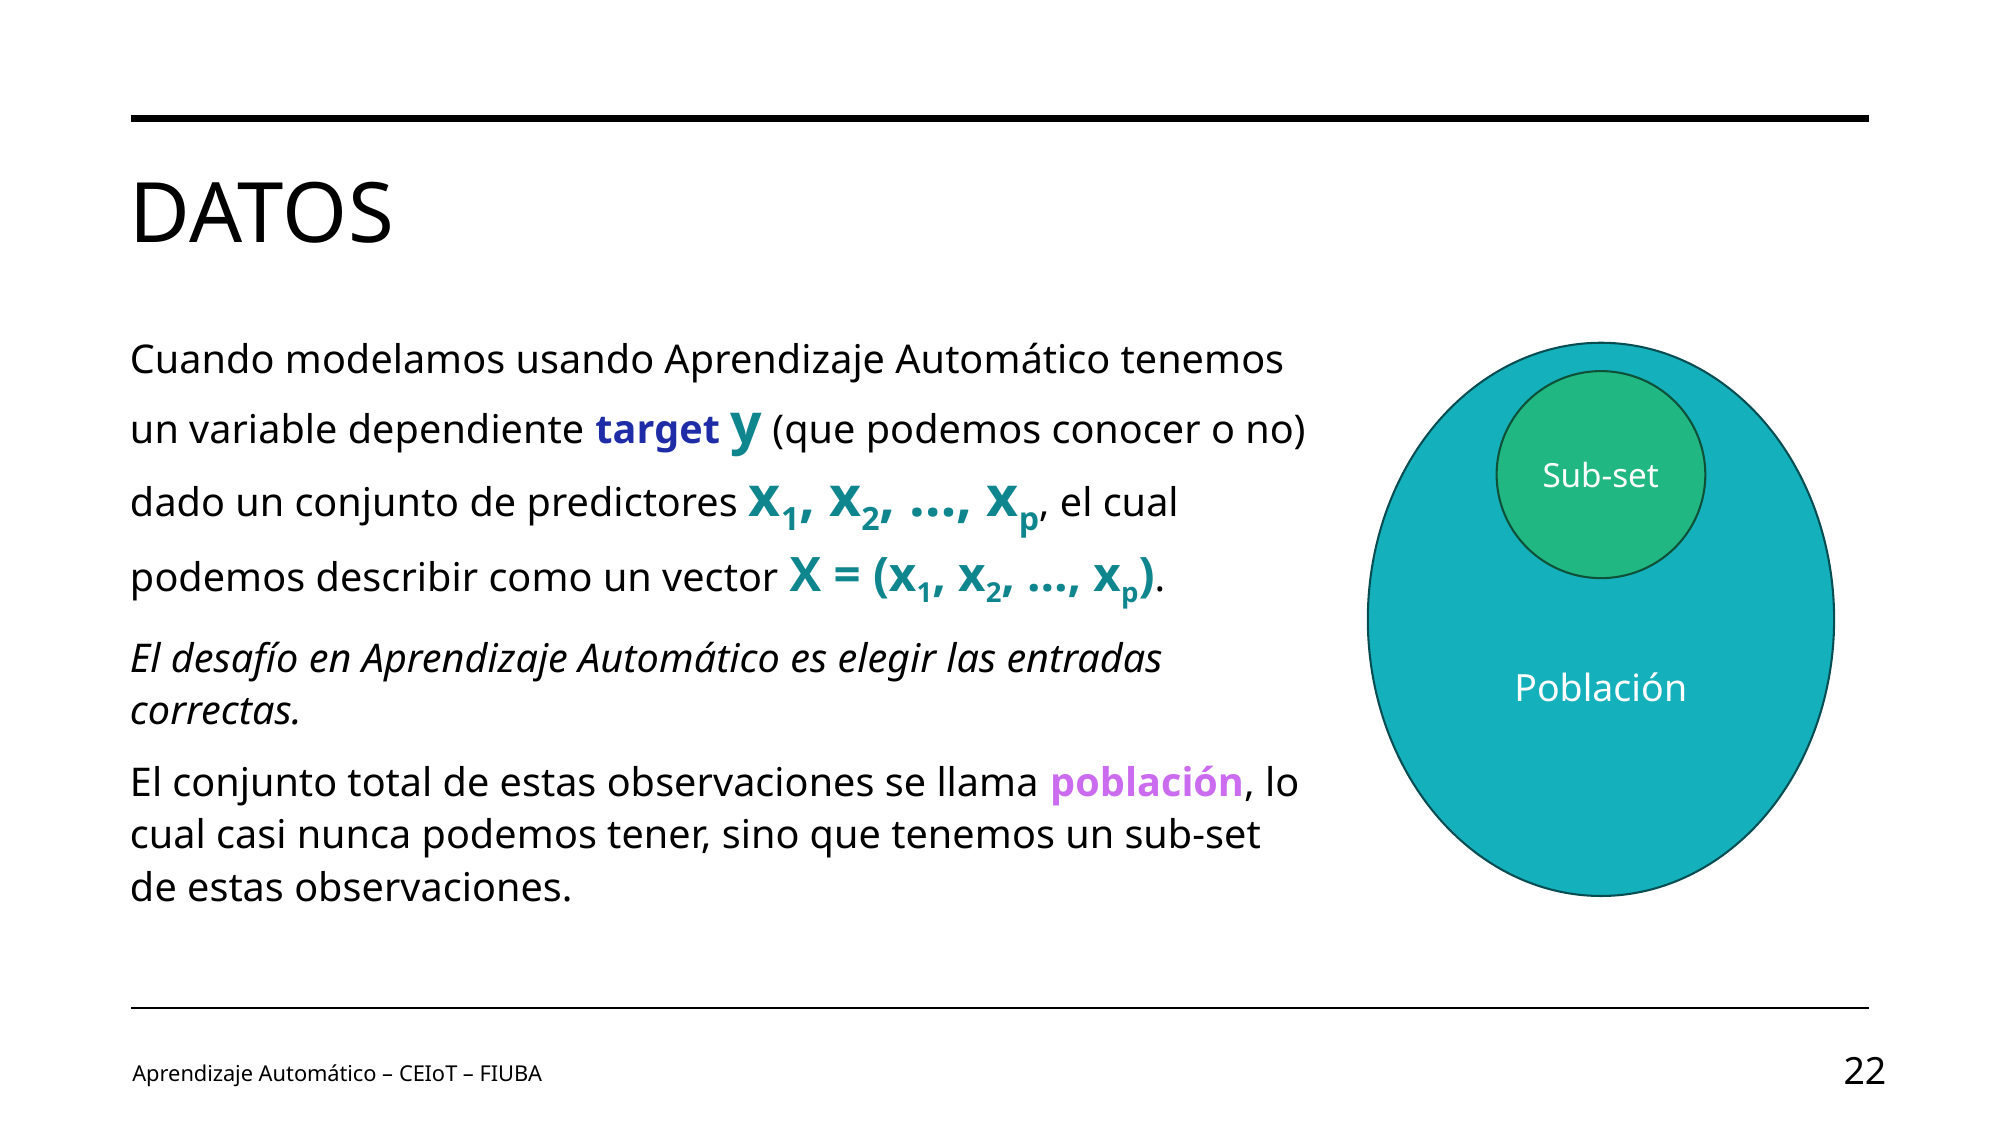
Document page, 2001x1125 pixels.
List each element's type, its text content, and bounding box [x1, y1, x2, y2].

text_box Población [1366, 341, 1836, 898]
list Cuando modelamos usando Aprendizaje Automático tenemos un variable dependiente target y (que podemos conocer o no) dado un conjunto de predictores x1, x2, …, xp, el cual podemos describir como un vector X = (x1, x2, …, xp). El desafío en Aprendizaje Automático es elegir las entradas correctas. El conjunto total de estas observaciones se llama población, lo cual casi nunca podemos tener, sino que tenemos un sub-set de estas observaciones. [114, 321, 1334, 973]
slide_number 22 [1791, 1042, 1902, 1103]
text_box Sub-set [1495, 370, 1707, 580]
title Datos [114, 151, 1869, 377]
footer Aprendizaje Automático – CEIoT – FIUBA [117, 1042, 862, 1103]
